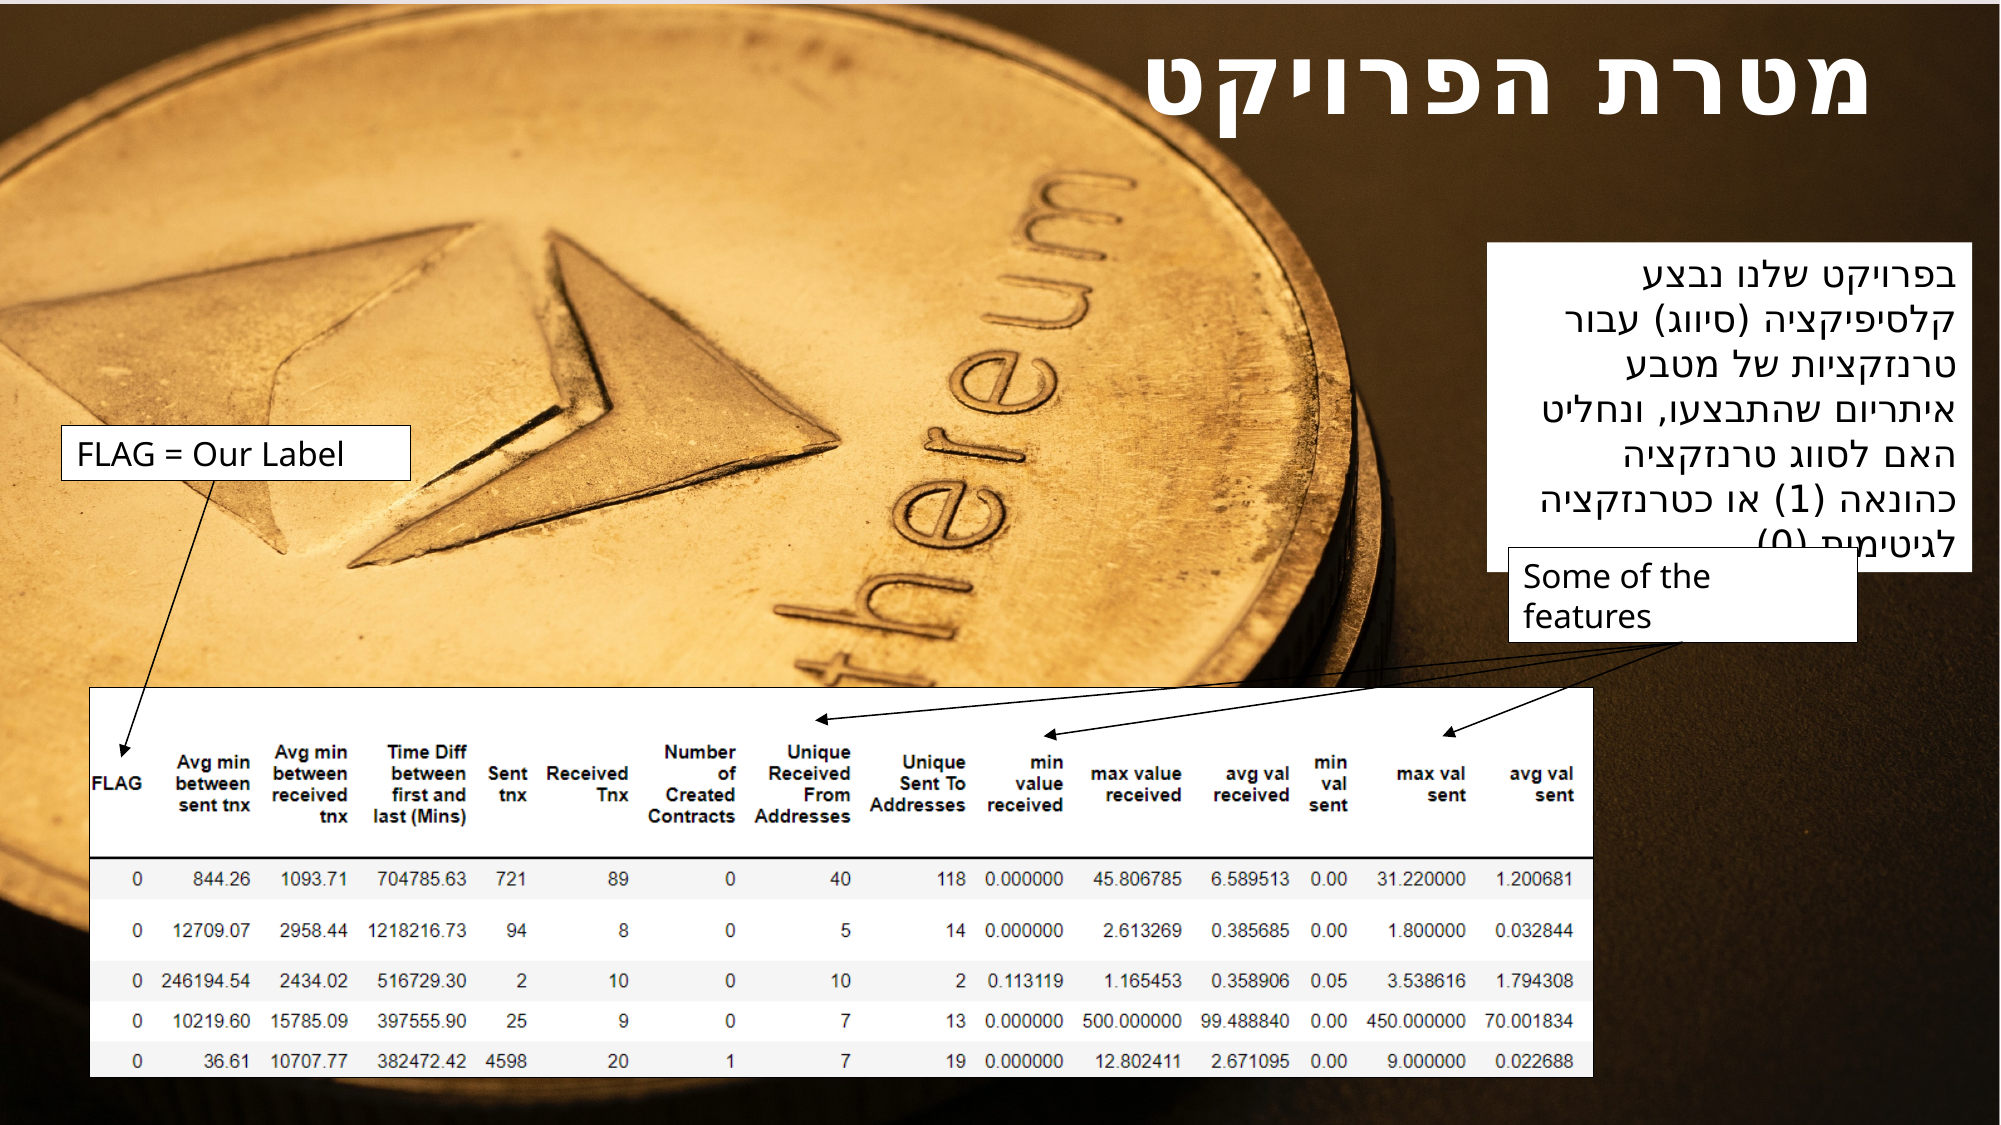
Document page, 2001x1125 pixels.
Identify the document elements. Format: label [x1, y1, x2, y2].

text_box [1043, 643, 1684, 737]
text_box [814, 643, 1683, 721]
picture [0, 3, 2000, 1125]
text_box [120, 481, 215, 758]
